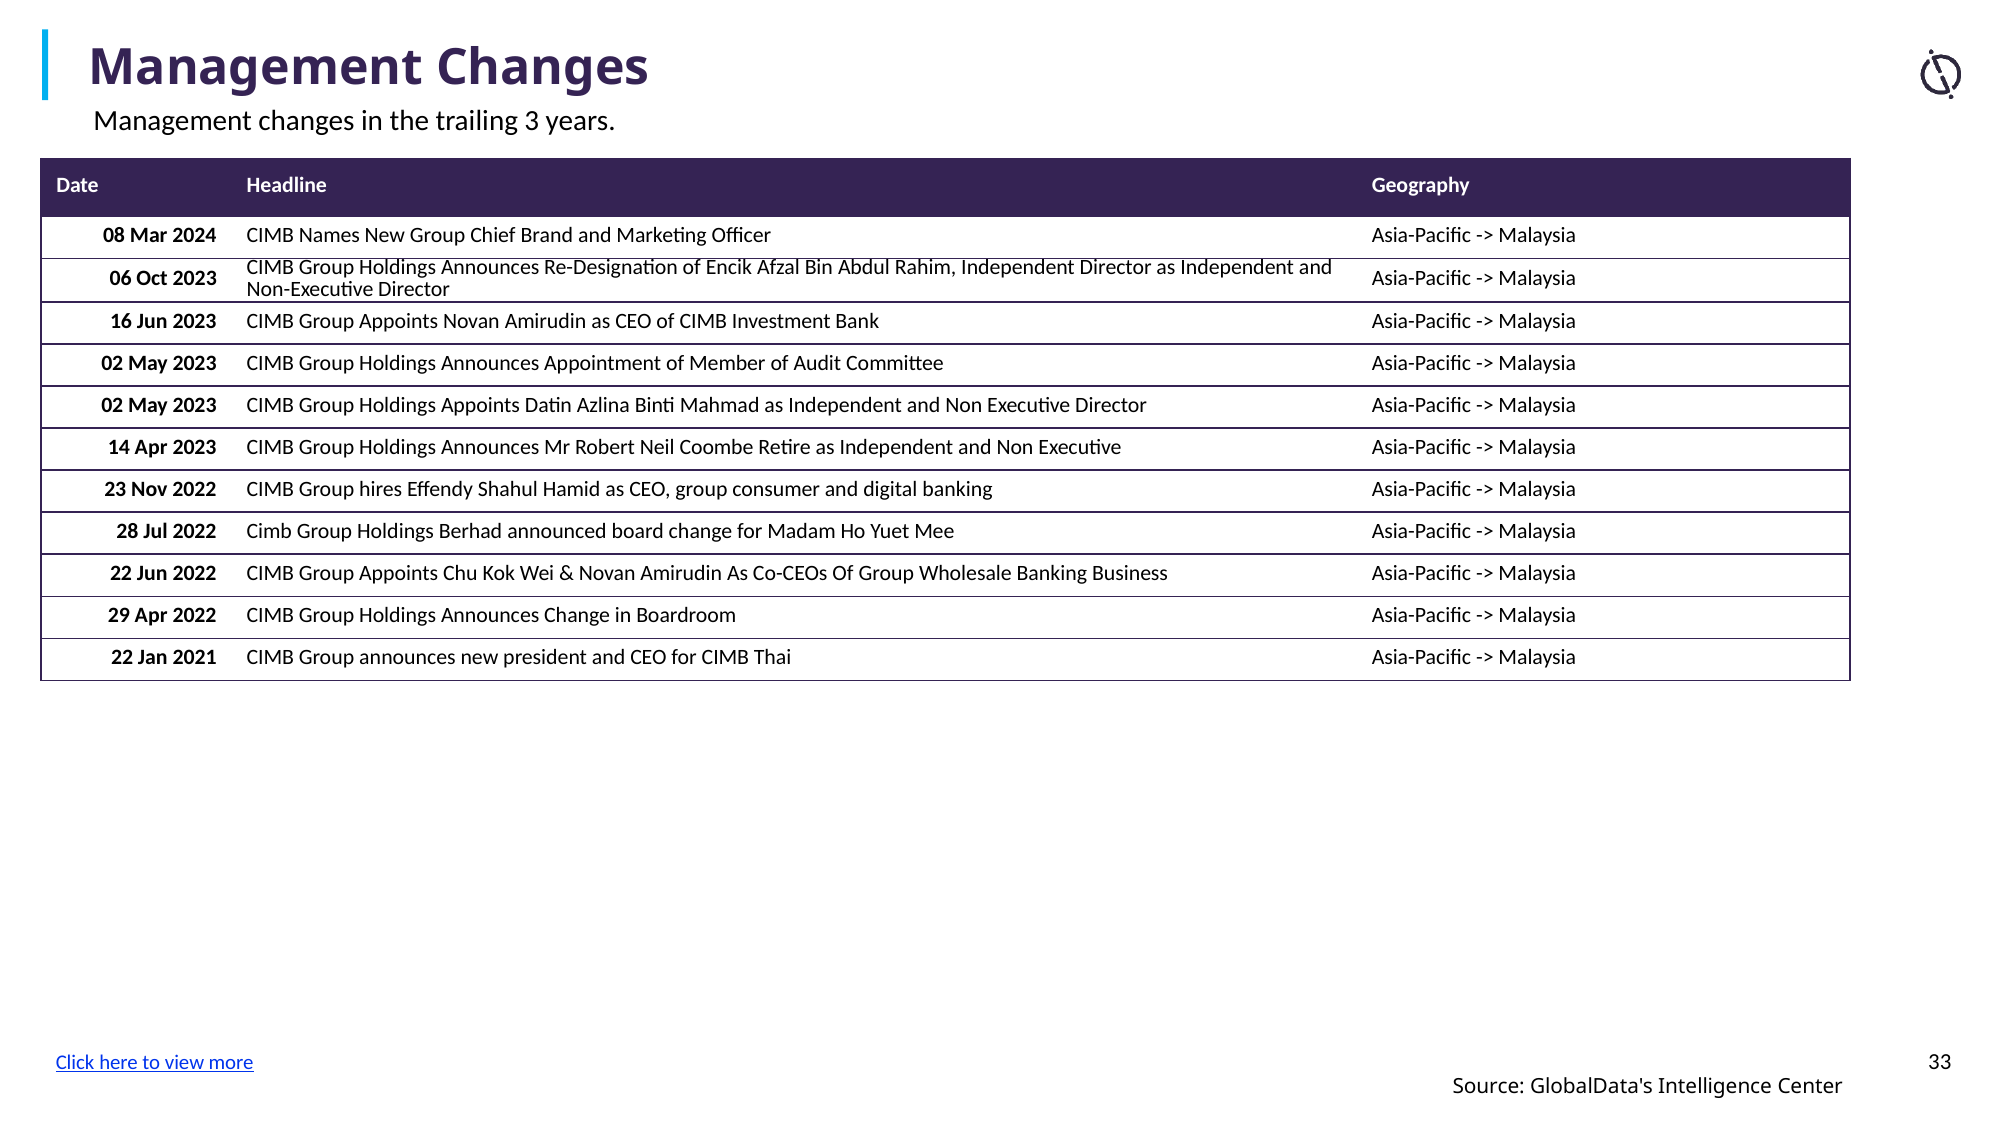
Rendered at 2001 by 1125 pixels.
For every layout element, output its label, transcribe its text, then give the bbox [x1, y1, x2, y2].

table_cell CIMB Group Holdings Announces Mr Robert Neil Coombe Retire as Independent and Non Executive [232, 429, 1357, 469]
table_cell CIMB Group announces new president and CEO for CIMB Thai [232, 639, 1357, 680]
table_cell Cimb Group Holdings Berhad announced board change for Madam Ho Yuet Mee [232, 513, 1357, 553]
table_cell 28 Jul 2022 [42, 513, 232, 553]
table_cell Asia-Pacific -> Malaysia [1357, 597, 1849, 638]
table_cell 08 Mar 2024 [42, 217, 232, 258]
table_cell Asia-Pacific -> Malaysia [1357, 259, 1849, 301]
table_cell 22 Jan 2021 [42, 639, 232, 680]
table_cell 16 Jun 2023 [42, 303, 232, 343]
table_cell 23 Nov 2022 [42, 471, 232, 511]
table_header Headline [232, 160, 1357, 216]
table_cell Asia-Pacific -> Malaysia [1357, 513, 1849, 553]
table_header Geography [1357, 160, 1849, 216]
table_cell 29 Apr 2022 [42, 597, 232, 638]
table_cell 02 May 2023 [42, 345, 232, 385]
table_cell CIMB Group Holdings Appoints Datin Azlina Binti Mahmad as Independent and Non Executive Director [232, 387, 1357, 427]
table_cell Asia-Pacific -> Malaysia [1357, 429, 1849, 469]
picture [1920, 49, 1961, 99]
table_cell CIMB Group Appoints Novan Amirudin as CEO of CIMB Investment Bank [232, 303, 1357, 343]
table_cell CIMB Group Appoints Chu Kok Wei & Novan Amirudin As Co-CEOs Of Group Wholesale Banking Business [232, 555, 1357, 596]
table_header Date [42, 160, 232, 216]
table_cell 02 May 2023 [42, 387, 232, 427]
table_cell Asia-Pacific -> Malaysia [1357, 387, 1849, 427]
table_cell CIMB Names New Group Chief Brand and Marketing Officer [232, 217, 1357, 258]
text_box Management changes in the trailing 3 years. [78, 93, 1922, 144]
table_cell Asia-Pacific -> Malaysia [1357, 555, 1849, 596]
table_cell CIMB Group Holdings Announces Re-Designation of Encik Afzal Bin Abdul Rahim, Independent Director as Independent and Non-Executive Director [232, 259, 1357, 301]
table_cell CIMB Group Holdings Announces Change in Boardroom [232, 597, 1357, 638]
table_cell Asia-Pacific -> Malaysia [1357, 217, 1849, 258]
table_cell CIMB Group hires Effendy Shahul Hamid as CEO, group consumer and digital banking [232, 471, 1357, 511]
table_cell Asia-Pacific -> Malaysia [1357, 345, 1849, 385]
text_box Click here to view more [41, 1044, 1884, 1085]
table_cell Asia-Pacific -> Malaysia [1357, 471, 1849, 511]
table_cell Asia-Pacific -> Malaysia [1357, 639, 1849, 680]
table_cell 14 Apr 2023 [42, 429, 232, 469]
table_cell 06 Oct 2023 [42, 259, 232, 301]
table_cell CIMB Group Holdings Announces Appointment of Member of Audit Committee [232, 345, 1357, 385]
table_cell 22 Jun 2022 [42, 555, 232, 596]
list Management Changes [41, 35, 1884, 94]
table_cell Asia-Pacific -> Malaysia [1357, 303, 1849, 343]
